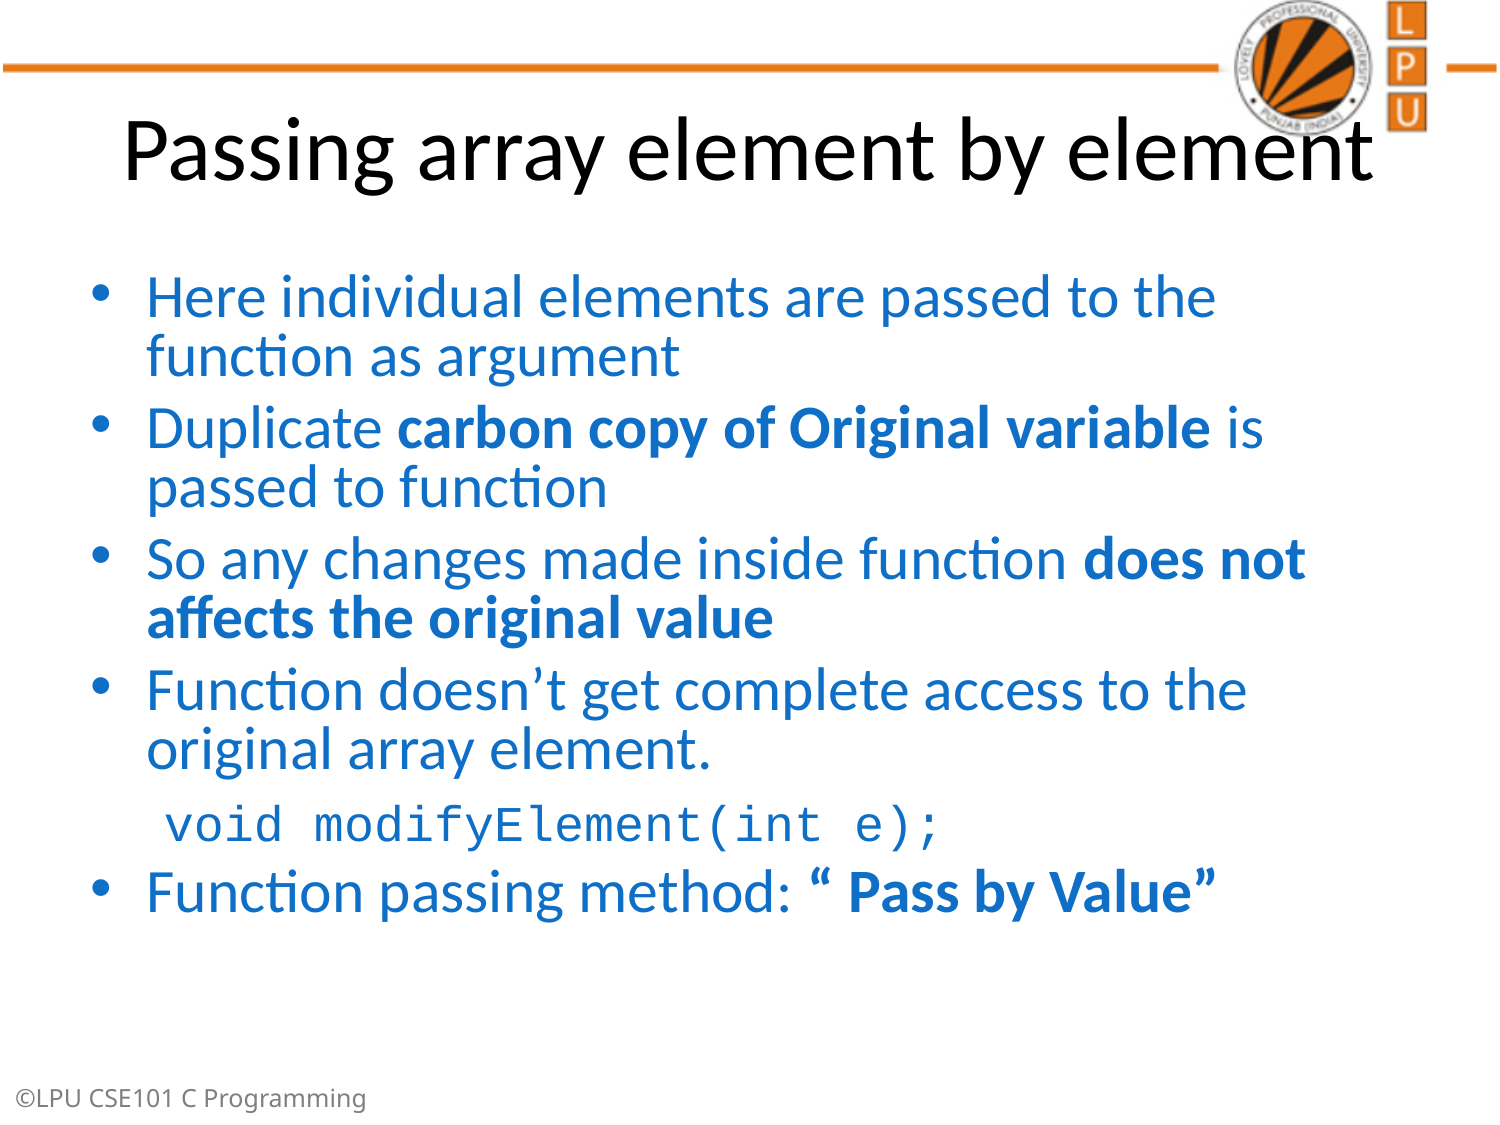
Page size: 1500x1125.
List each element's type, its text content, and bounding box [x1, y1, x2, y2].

title Passing array element by element [75, 50, 1425, 238]
picture [3, 0, 1500, 155]
list Here individual elements are passed to the function as argument Duplicate carbon copy of Original variable is passed to function So any changes made inside function does not affects the original value Function doesn’t get complete access to the original array element. void modifyElement(int e); Function passing method: “ Pass by Value” [75, 262, 1425, 1005]
